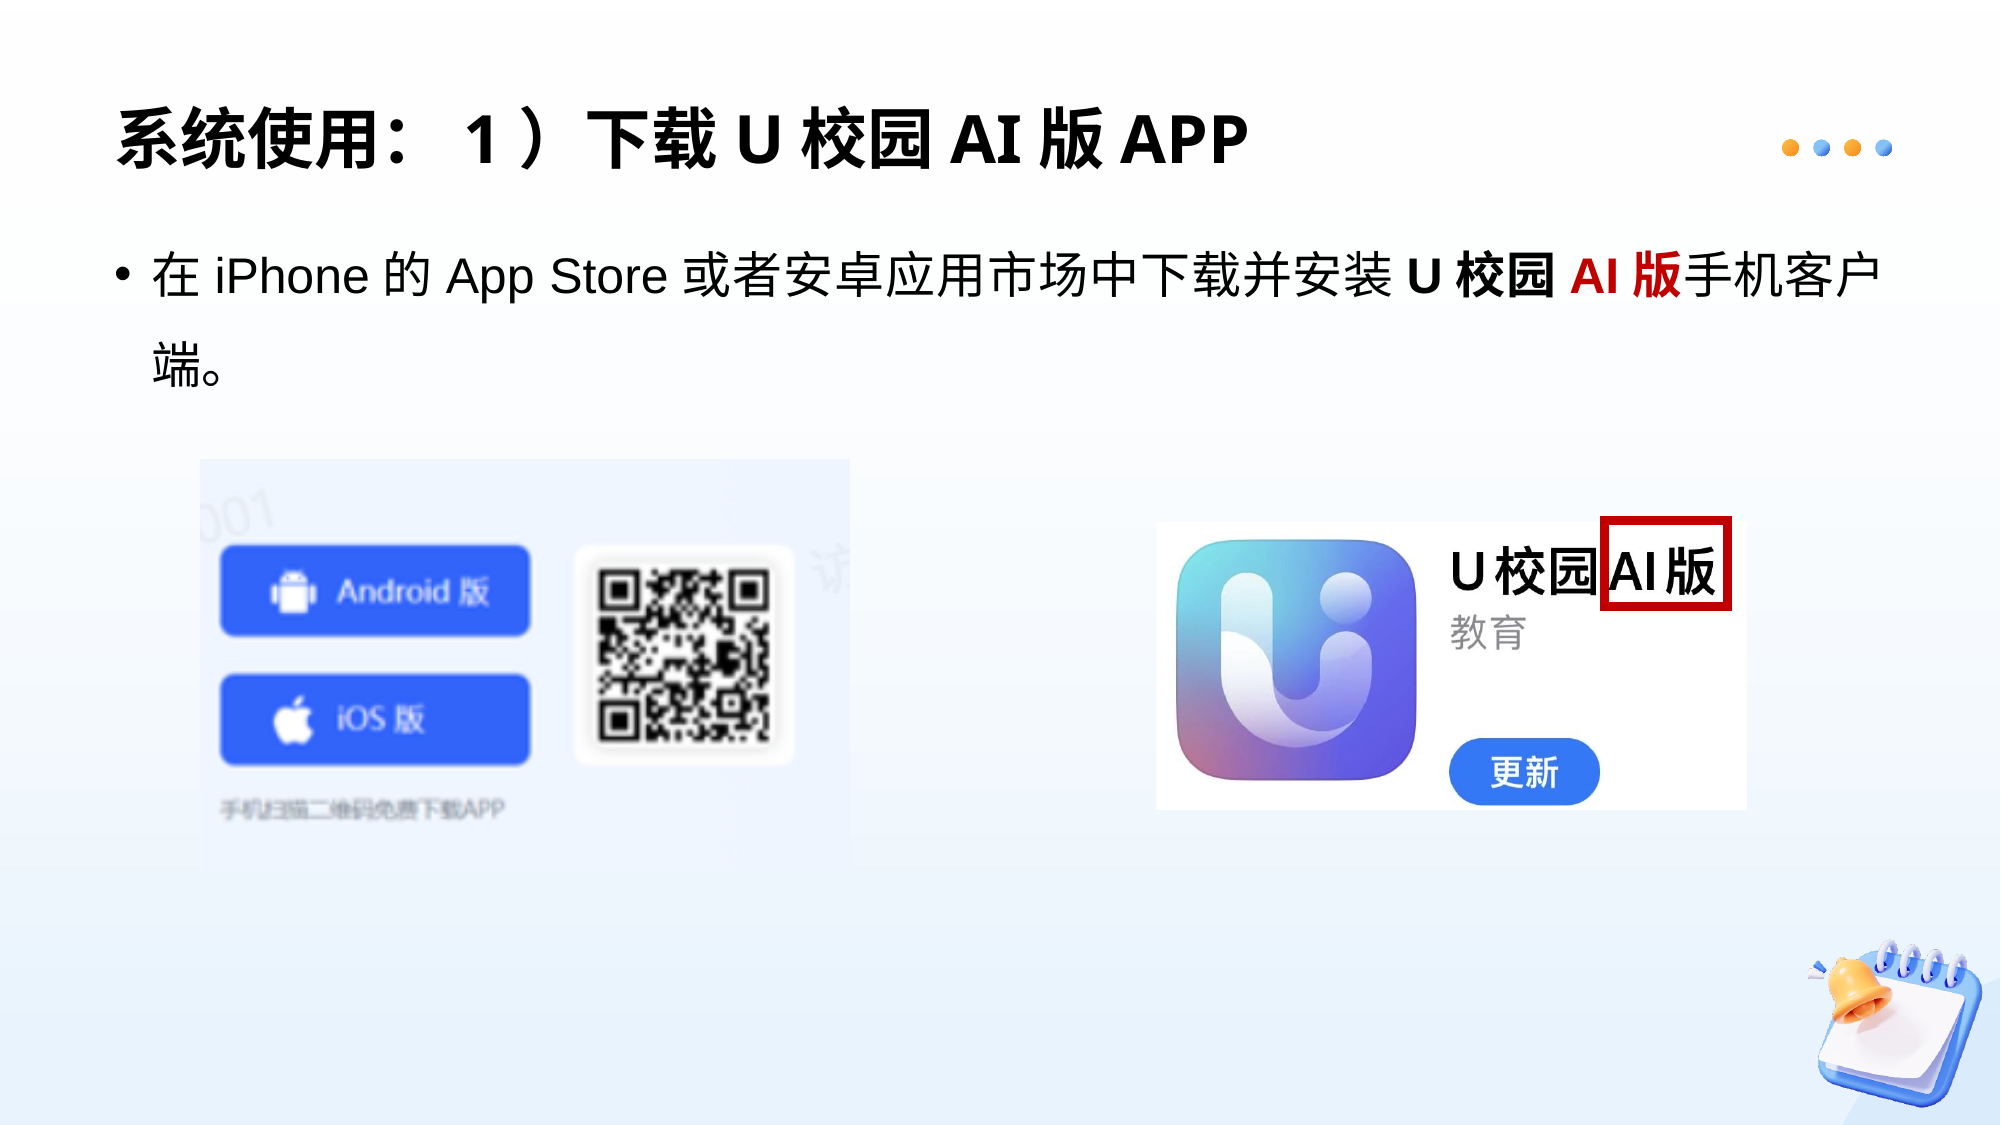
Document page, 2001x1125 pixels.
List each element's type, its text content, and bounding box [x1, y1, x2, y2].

list 在iPhone的App Store或者安卓应用市场中下载并安装U校园AI版手机客户端。 [114, 213, 1886, 1013]
picture [1798, 934, 1987, 1112]
picture [200, 459, 850, 873]
title 系统使用：1）下载U校园AI版APP [114, 59, 1886, 178]
picture [1156, 522, 1747, 810]
